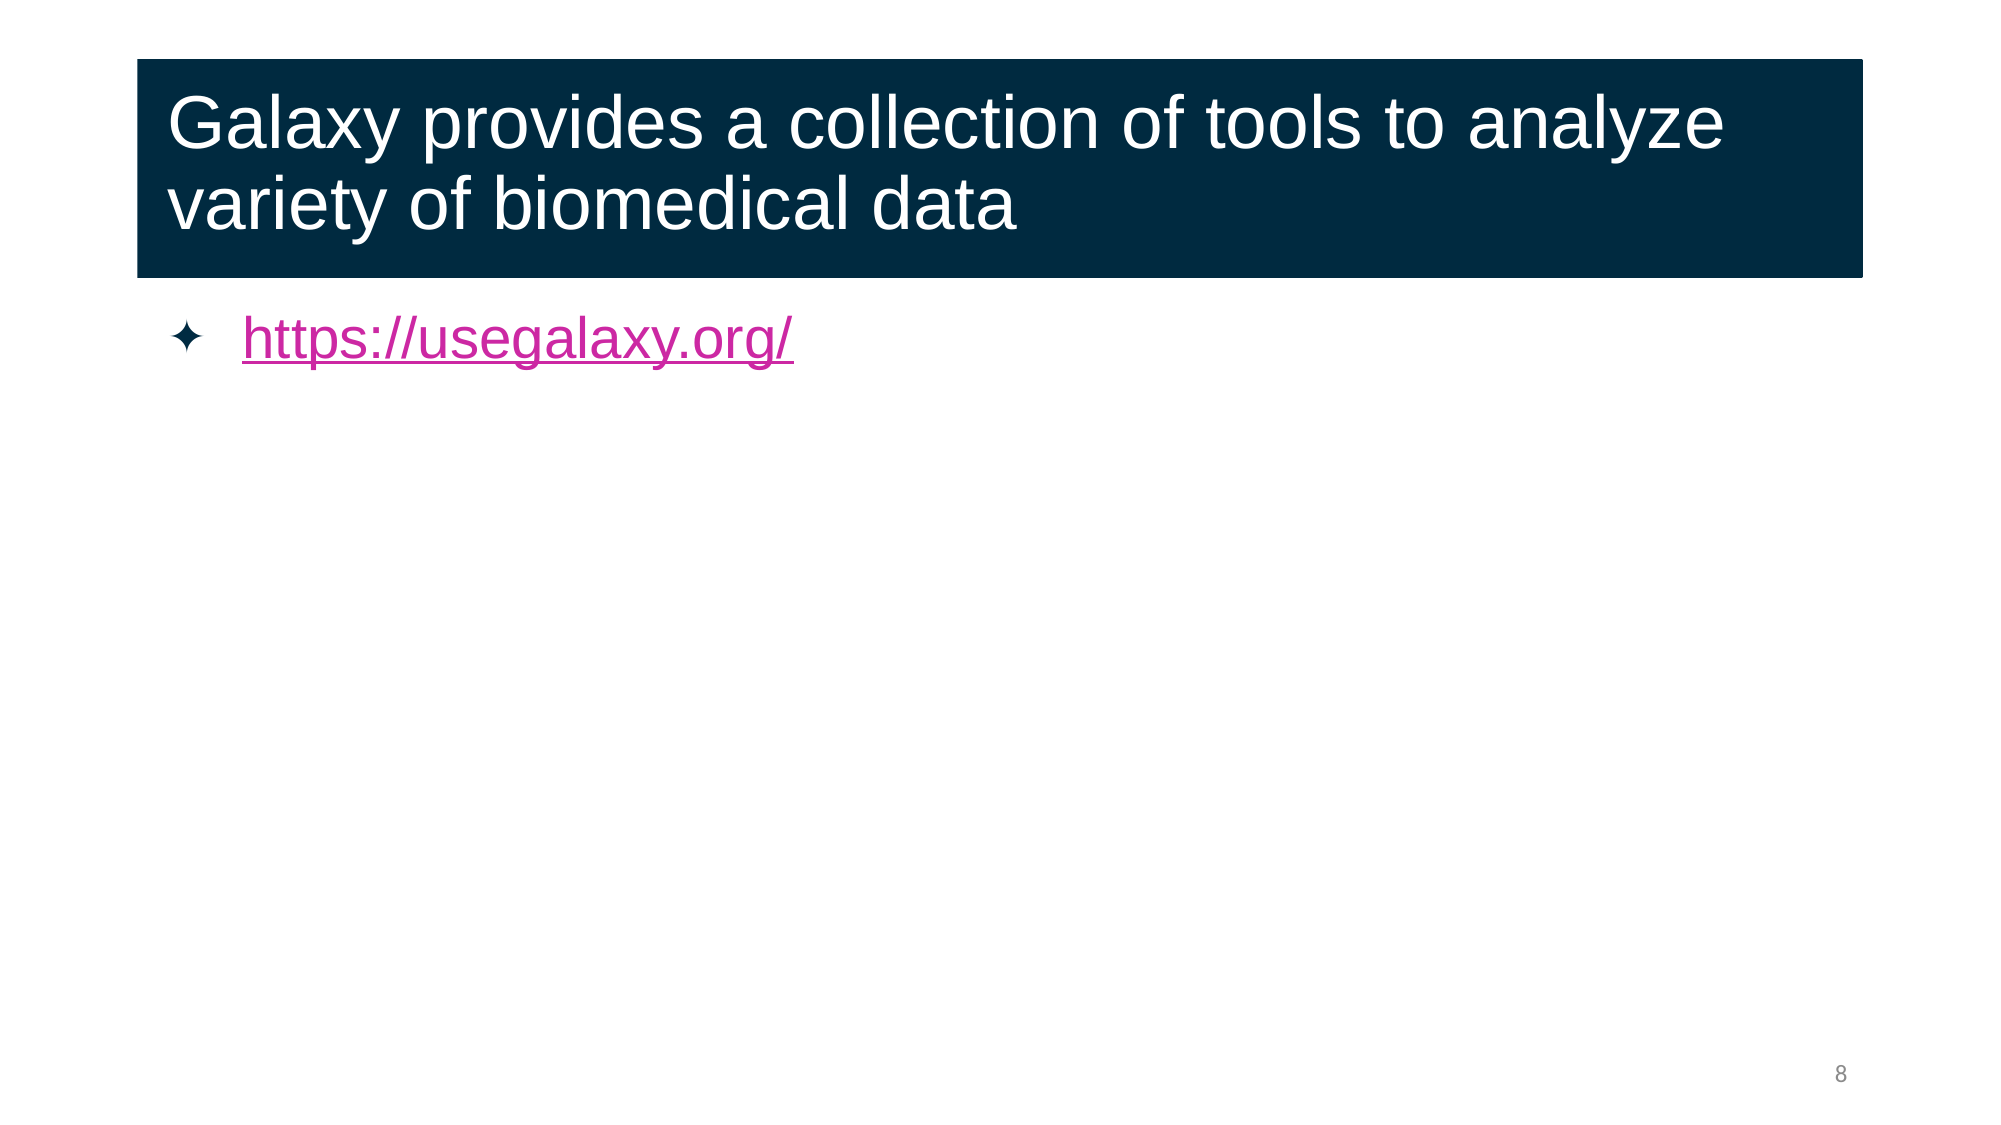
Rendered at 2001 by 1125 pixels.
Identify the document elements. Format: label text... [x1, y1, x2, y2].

title Galaxy provides a collection of tools to analyze variety of biomedical data [137, 59, 1863, 278]
list https://usegalaxy.org/ [137, 307, 1863, 372]
slide_number 8 [1412, 1042, 1863, 1103]
